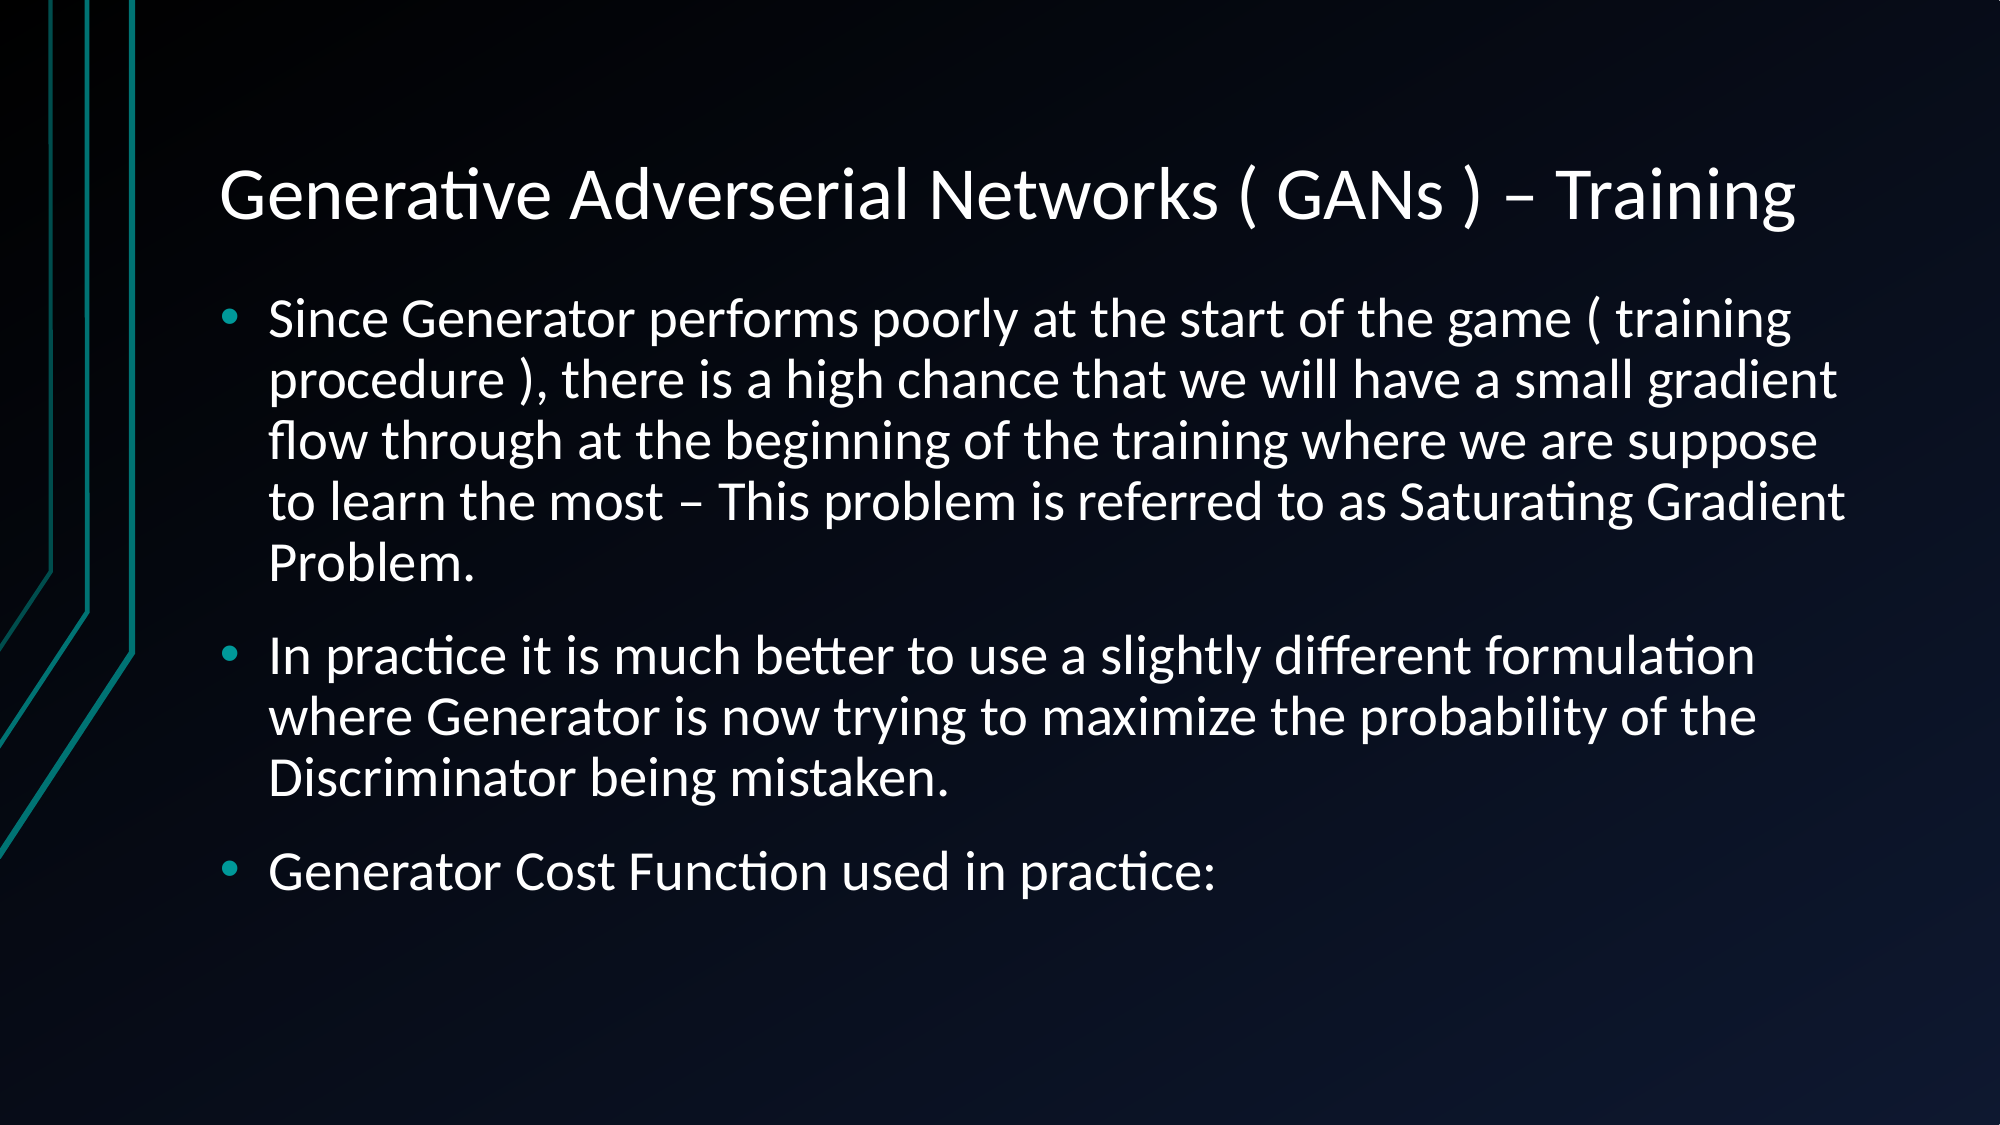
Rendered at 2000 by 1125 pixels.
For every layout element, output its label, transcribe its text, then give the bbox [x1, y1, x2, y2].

title Generative Adverserial Networks ( GANs ) – Training [199, 45, 1900, 246]
